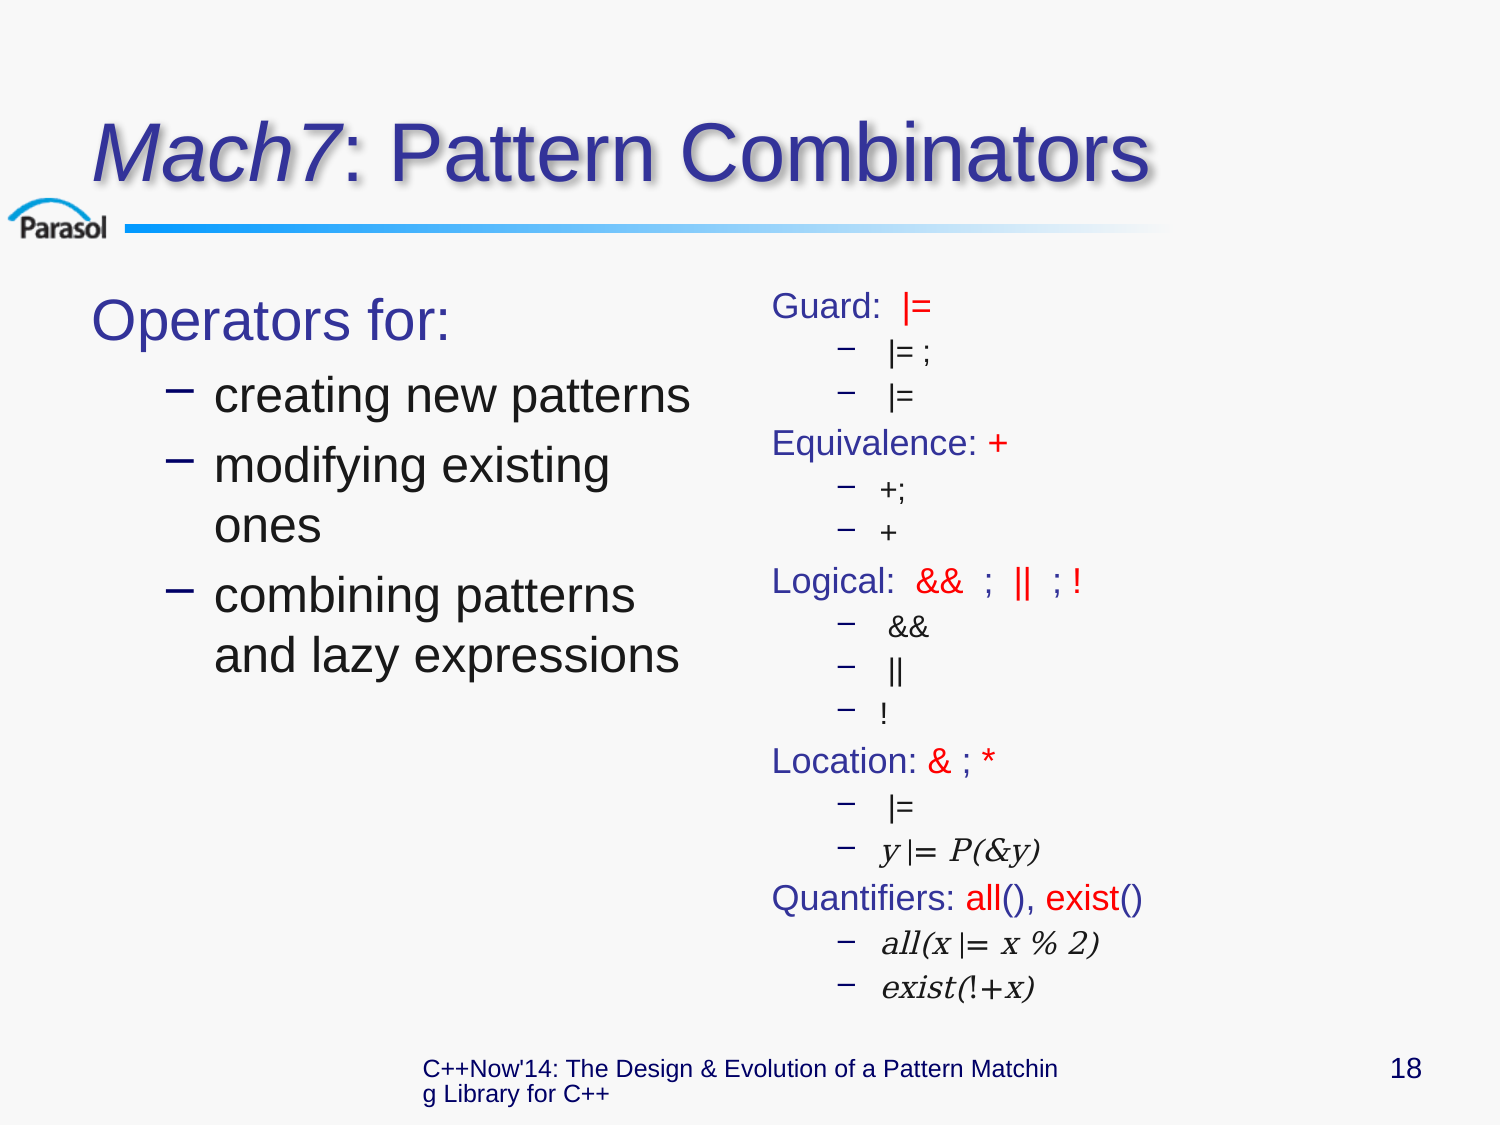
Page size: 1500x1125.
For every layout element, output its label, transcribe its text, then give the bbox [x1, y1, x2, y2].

list Operators for: creating new patterns modifying existing ones combining patterns and lazy expressions [76, 274, 732, 1024]
slide_number 18 [1124, 1046, 1438, 1088]
picture [0, 187, 116, 277]
title Mach7: Pattern Combinators [76, 24, 1412, 207]
footer C++Now'14: The Design & Evolution of a Pattern Matching Library for C++ [407, 1046, 1088, 1088]
